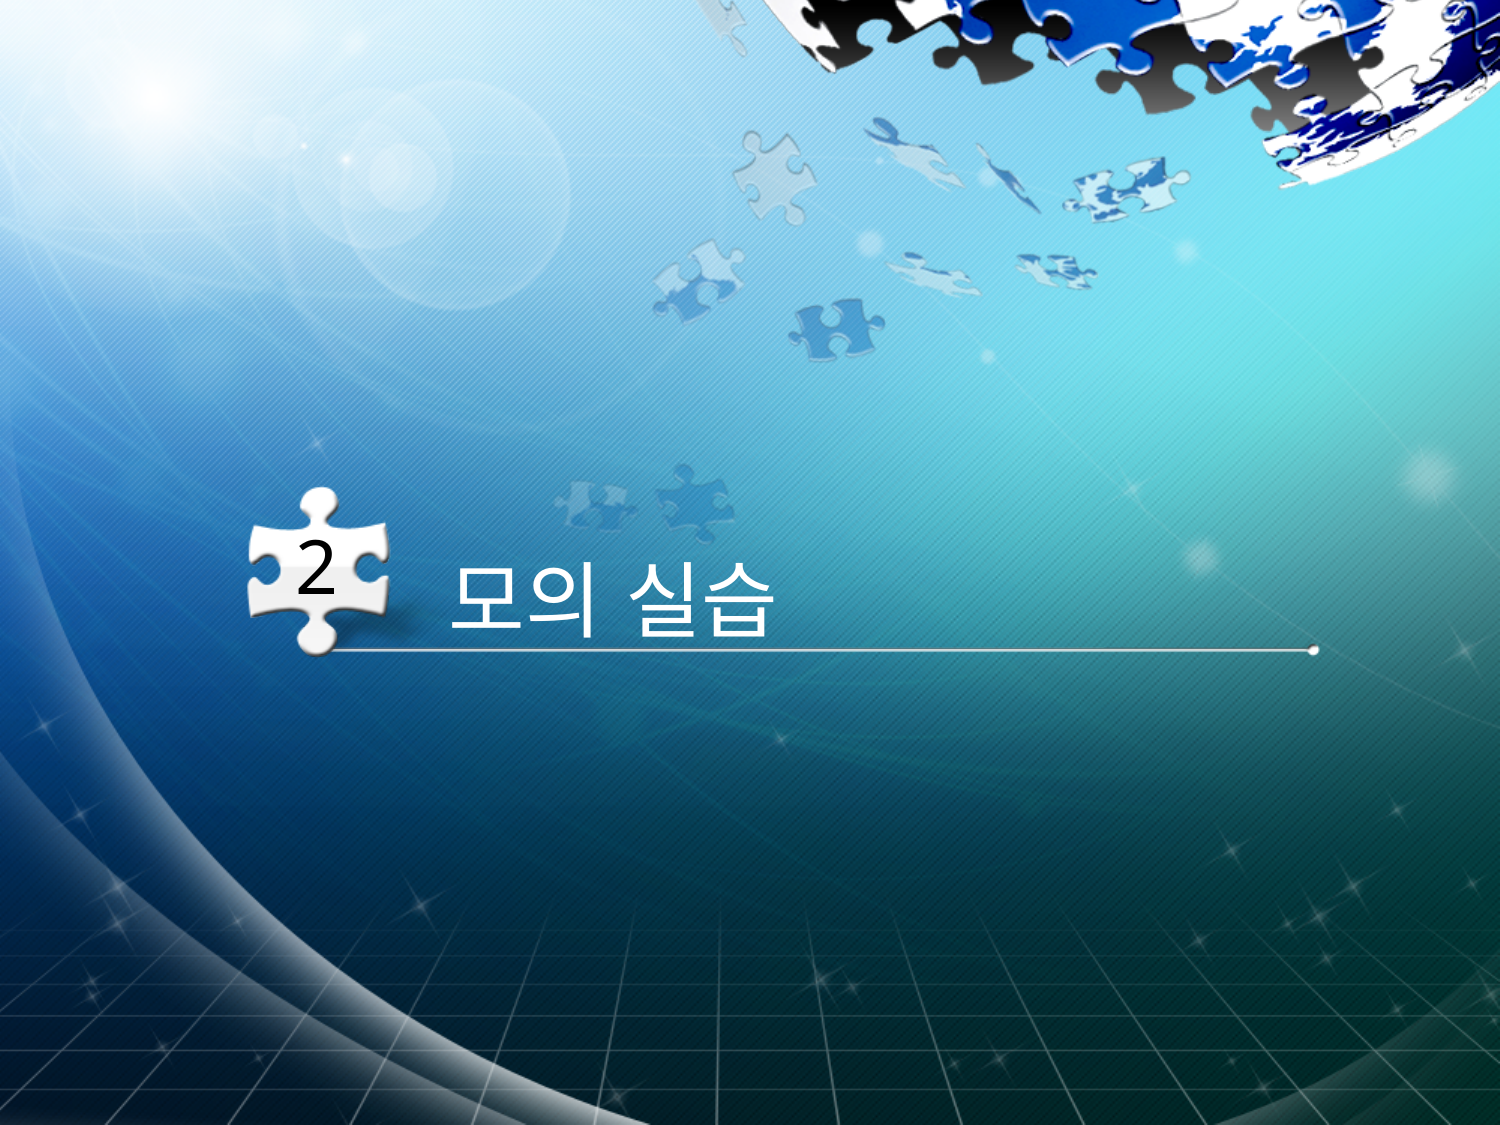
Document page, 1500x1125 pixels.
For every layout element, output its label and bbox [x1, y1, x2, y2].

picture [0, 0, 1500, 1125]
text_box [235, 460, 447, 664]
